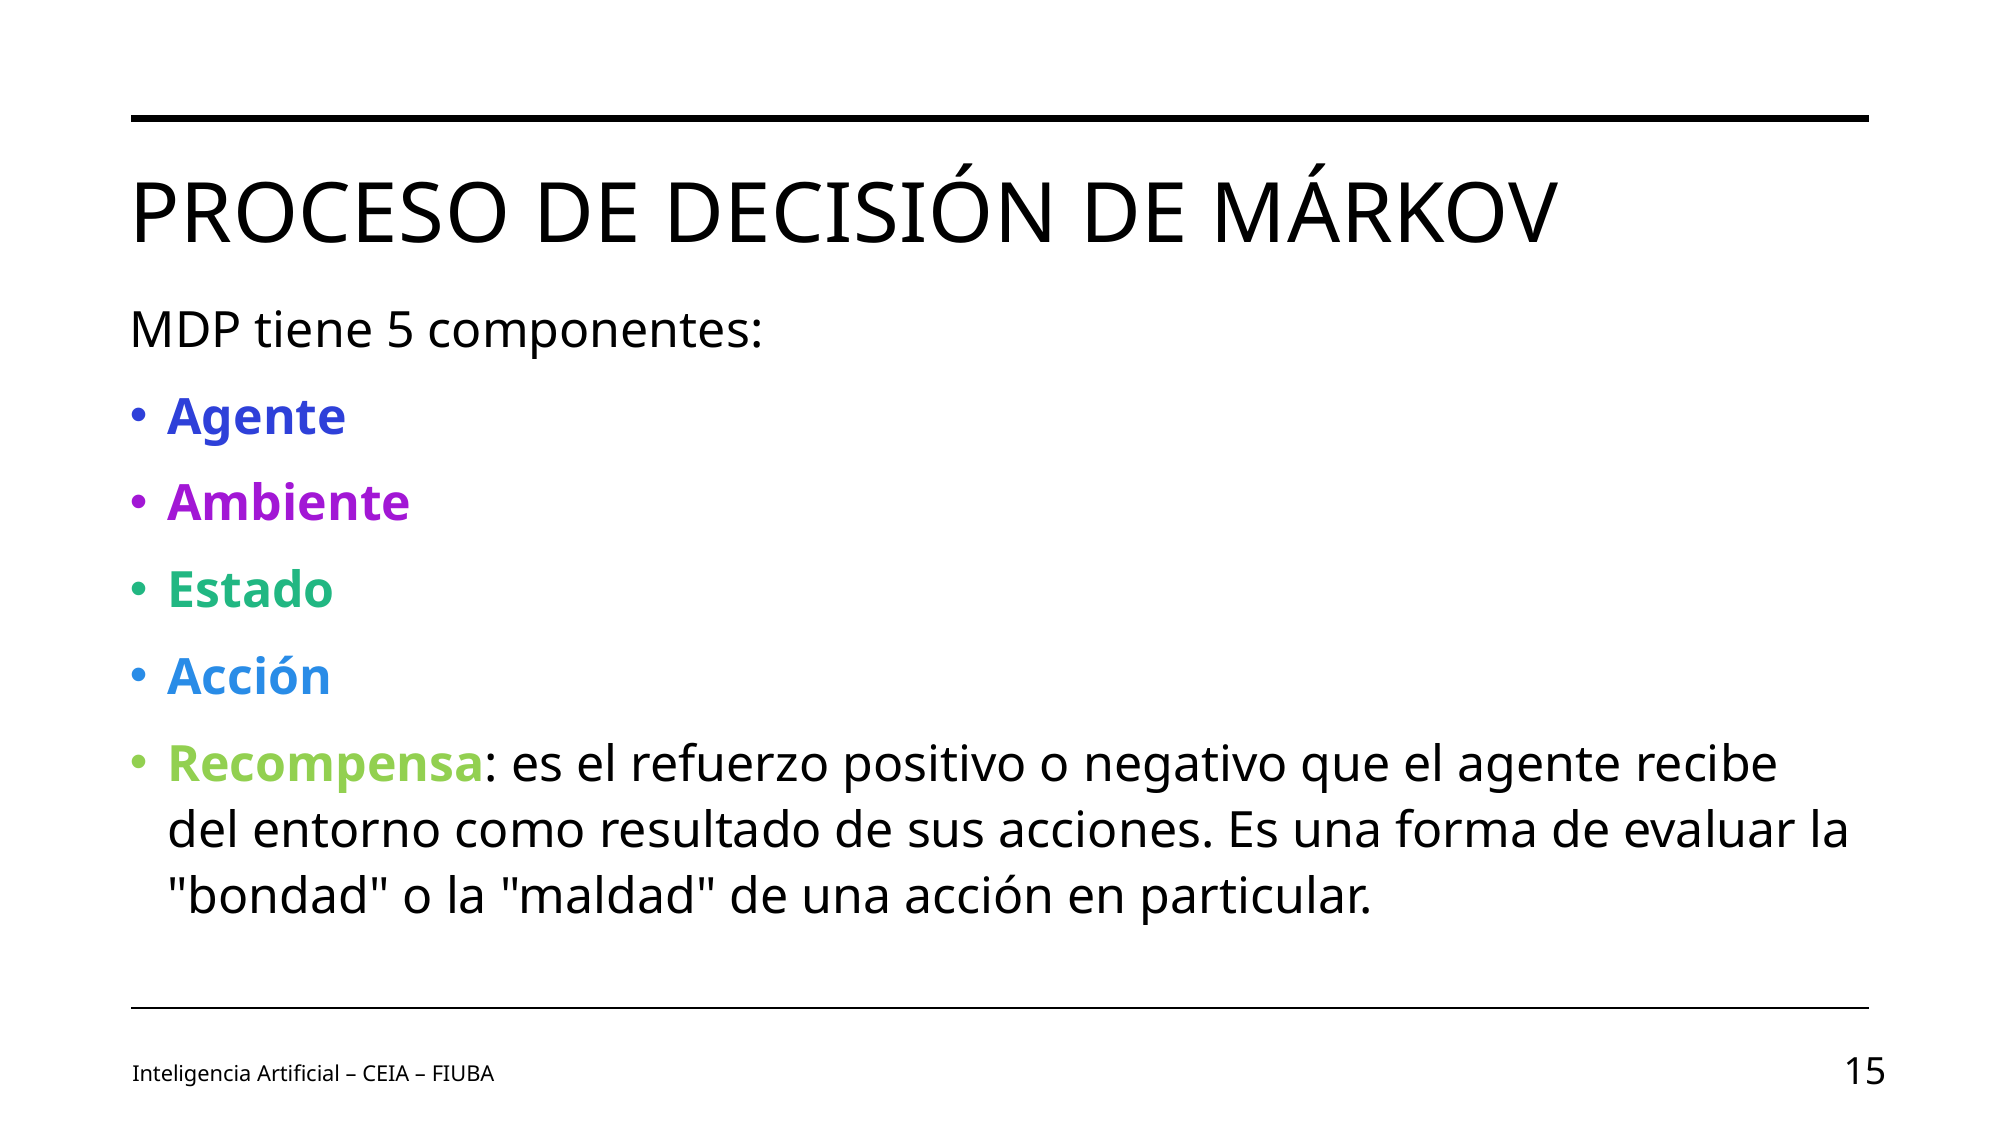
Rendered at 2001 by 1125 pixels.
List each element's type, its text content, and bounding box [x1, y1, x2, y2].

slide_number 15 [1791, 1042, 1902, 1103]
footer Inteligencia Artificial – CEIA – FIUBA [117, 1042, 862, 1103]
title Proceso de decisión de Márkov [114, 151, 1869, 283]
list MDP tiene 5 componentes: Agente Ambiente Estado Acción Recompensa: es el refuerzo positivo o negativo que el agente recibe del entorno como resultado de sus acciones. Es una forma de evaluar la "bondad" o la "maldad" de una acción en particular. [114, 283, 1869, 999]
